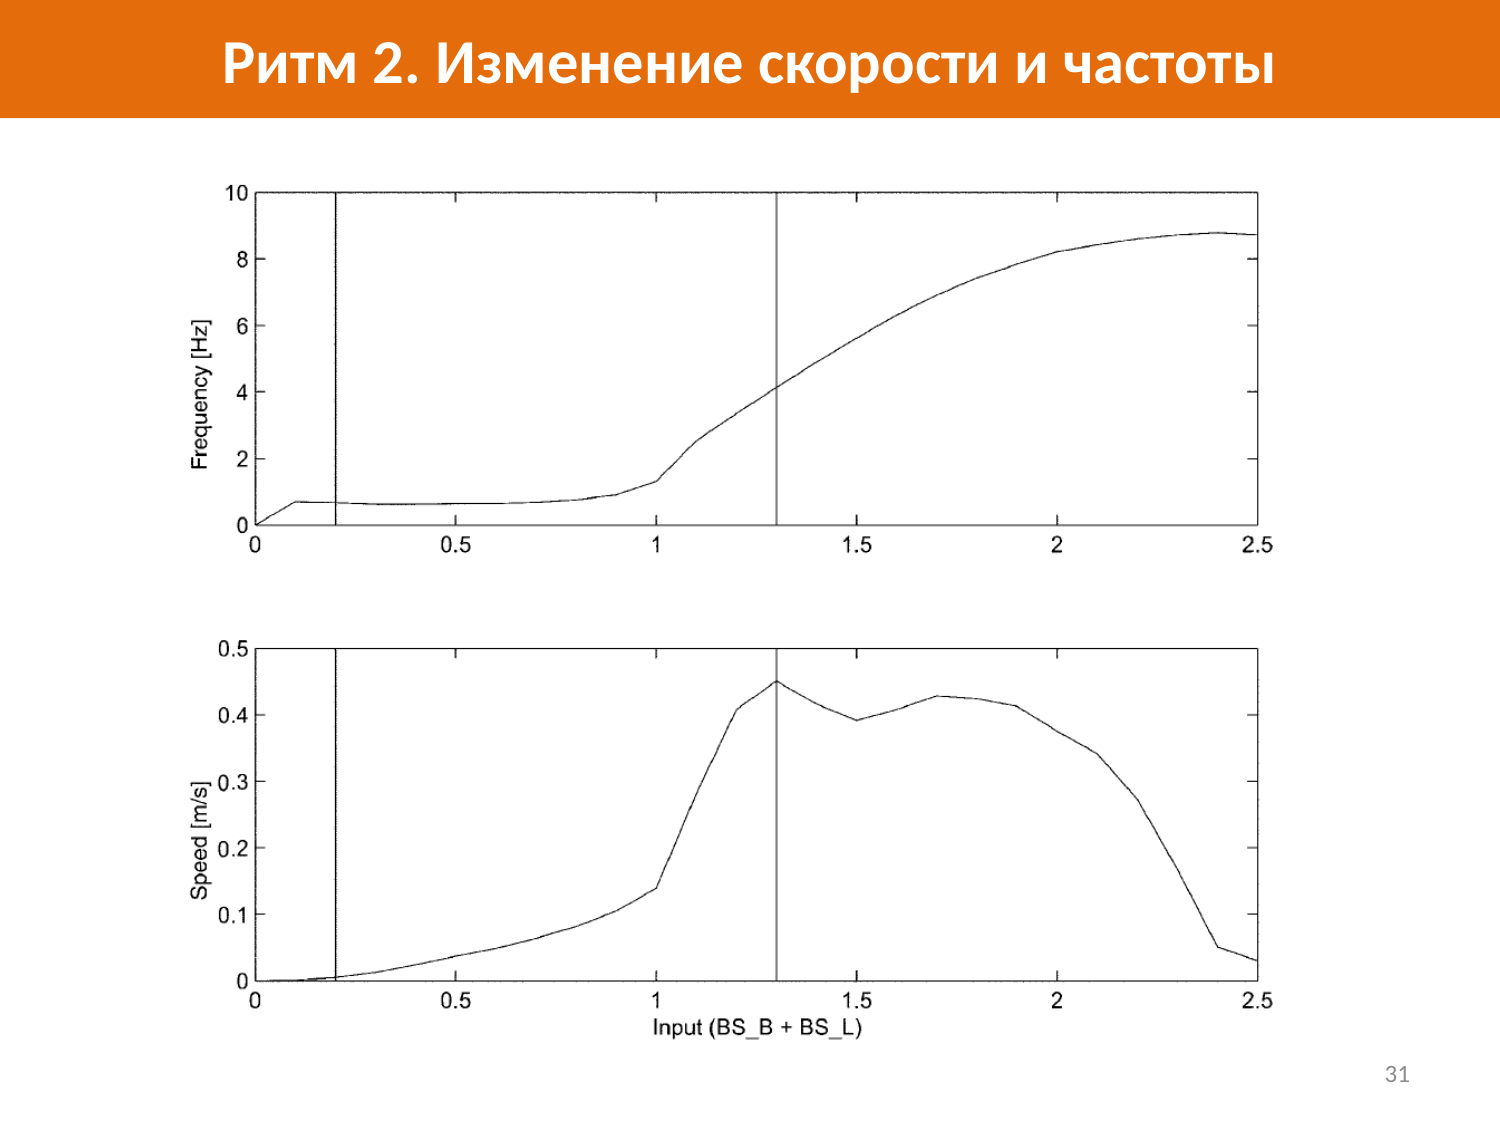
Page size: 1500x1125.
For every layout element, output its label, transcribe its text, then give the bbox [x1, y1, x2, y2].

slide_number 31 [1074, 1042, 1425, 1103]
picture [161, 156, 1285, 1043]
title Ритм 2. Изменение скорости и частоты [0, 0, 1500, 119]
